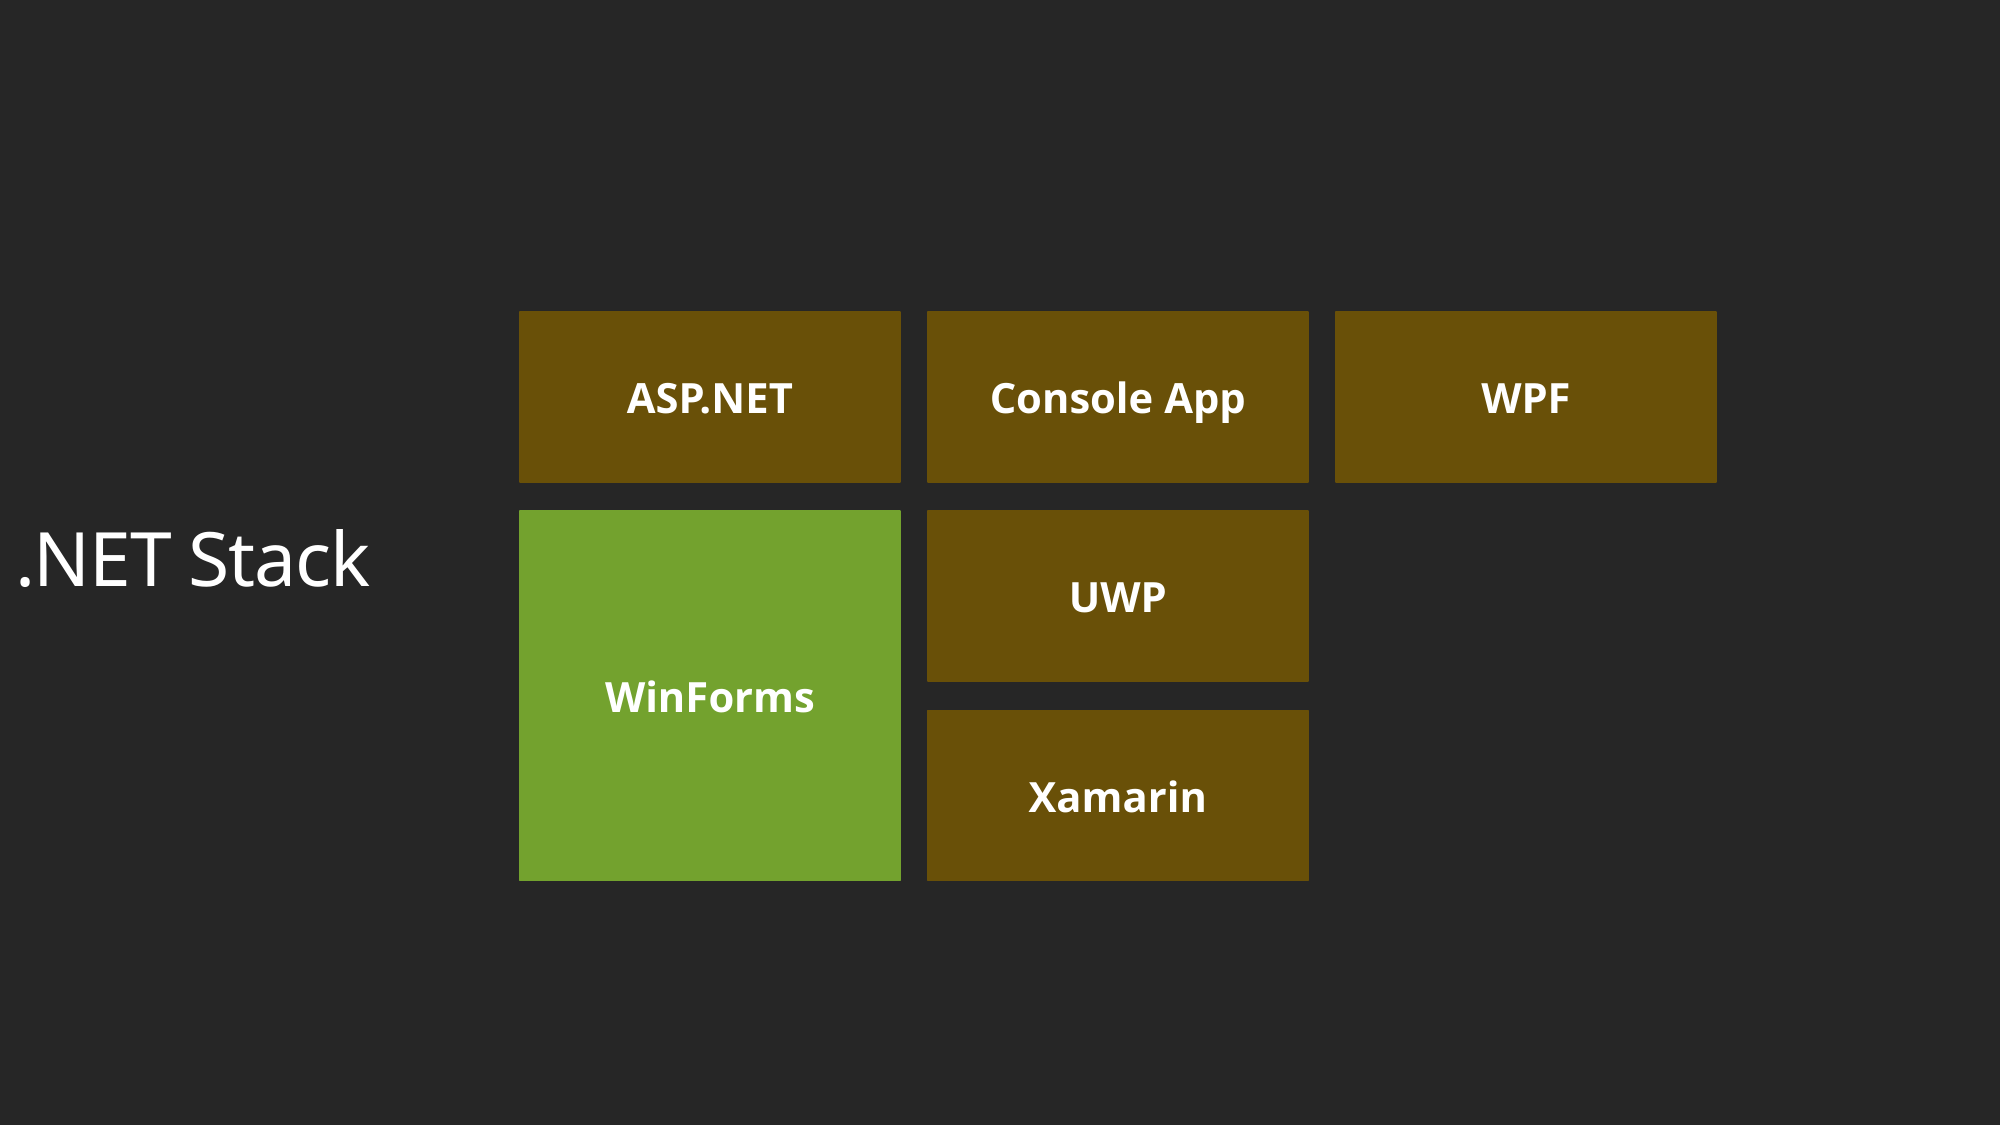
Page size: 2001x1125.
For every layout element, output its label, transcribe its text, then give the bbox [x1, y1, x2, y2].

title .NET Stack [0, 184, 484, 939]
text_box ASP.NET [519, 311, 901, 483]
text_box Xamarin [927, 710, 1309, 881]
text_box Console App [927, 311, 1309, 483]
text_box WPF [1335, 311, 1717, 483]
text_box WinForms [519, 510, 901, 881]
text_box UWP [927, 510, 1309, 682]
